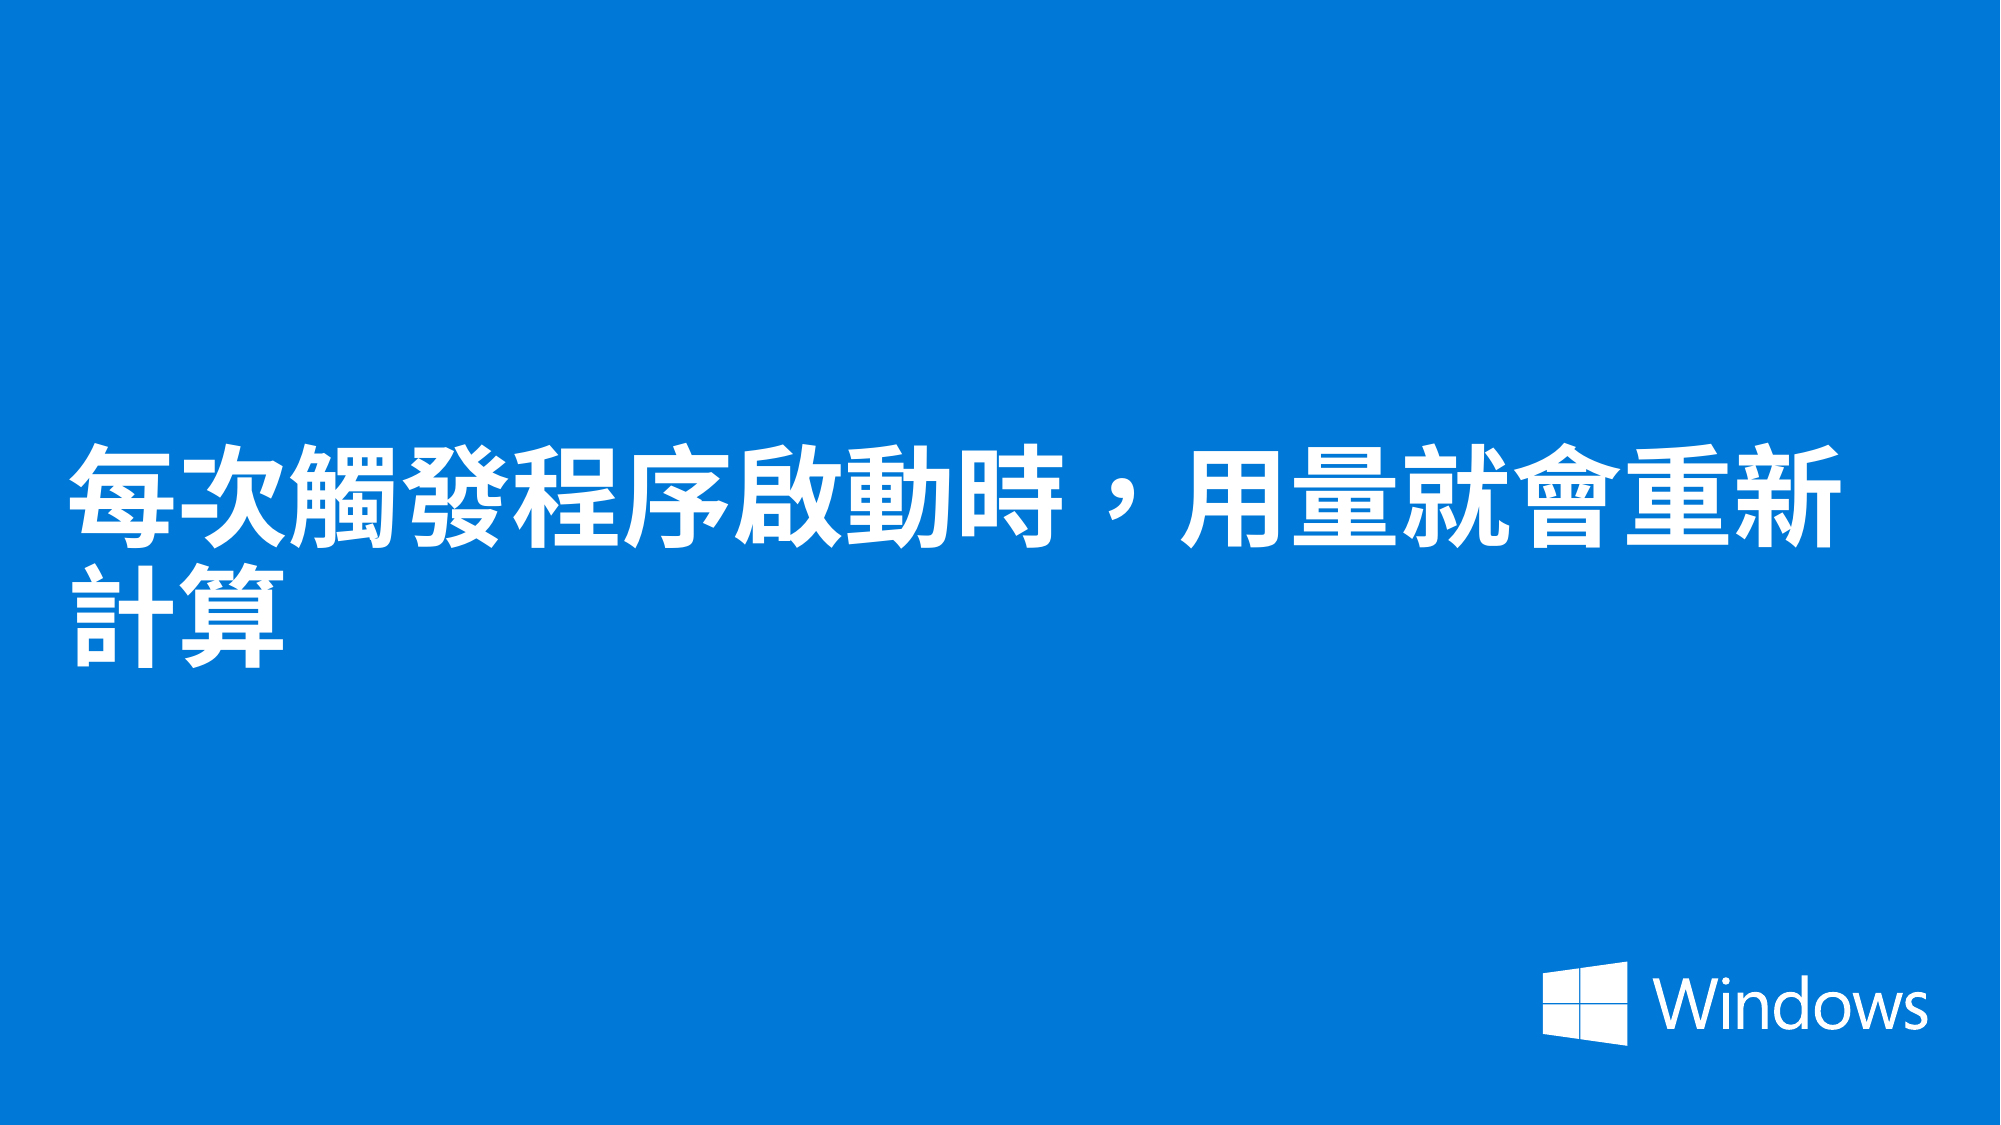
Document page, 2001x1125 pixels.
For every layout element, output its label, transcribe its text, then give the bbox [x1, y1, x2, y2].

title 每次觸發程序啟動時，用量就會重新計算 [44, 423, 1954, 702]
